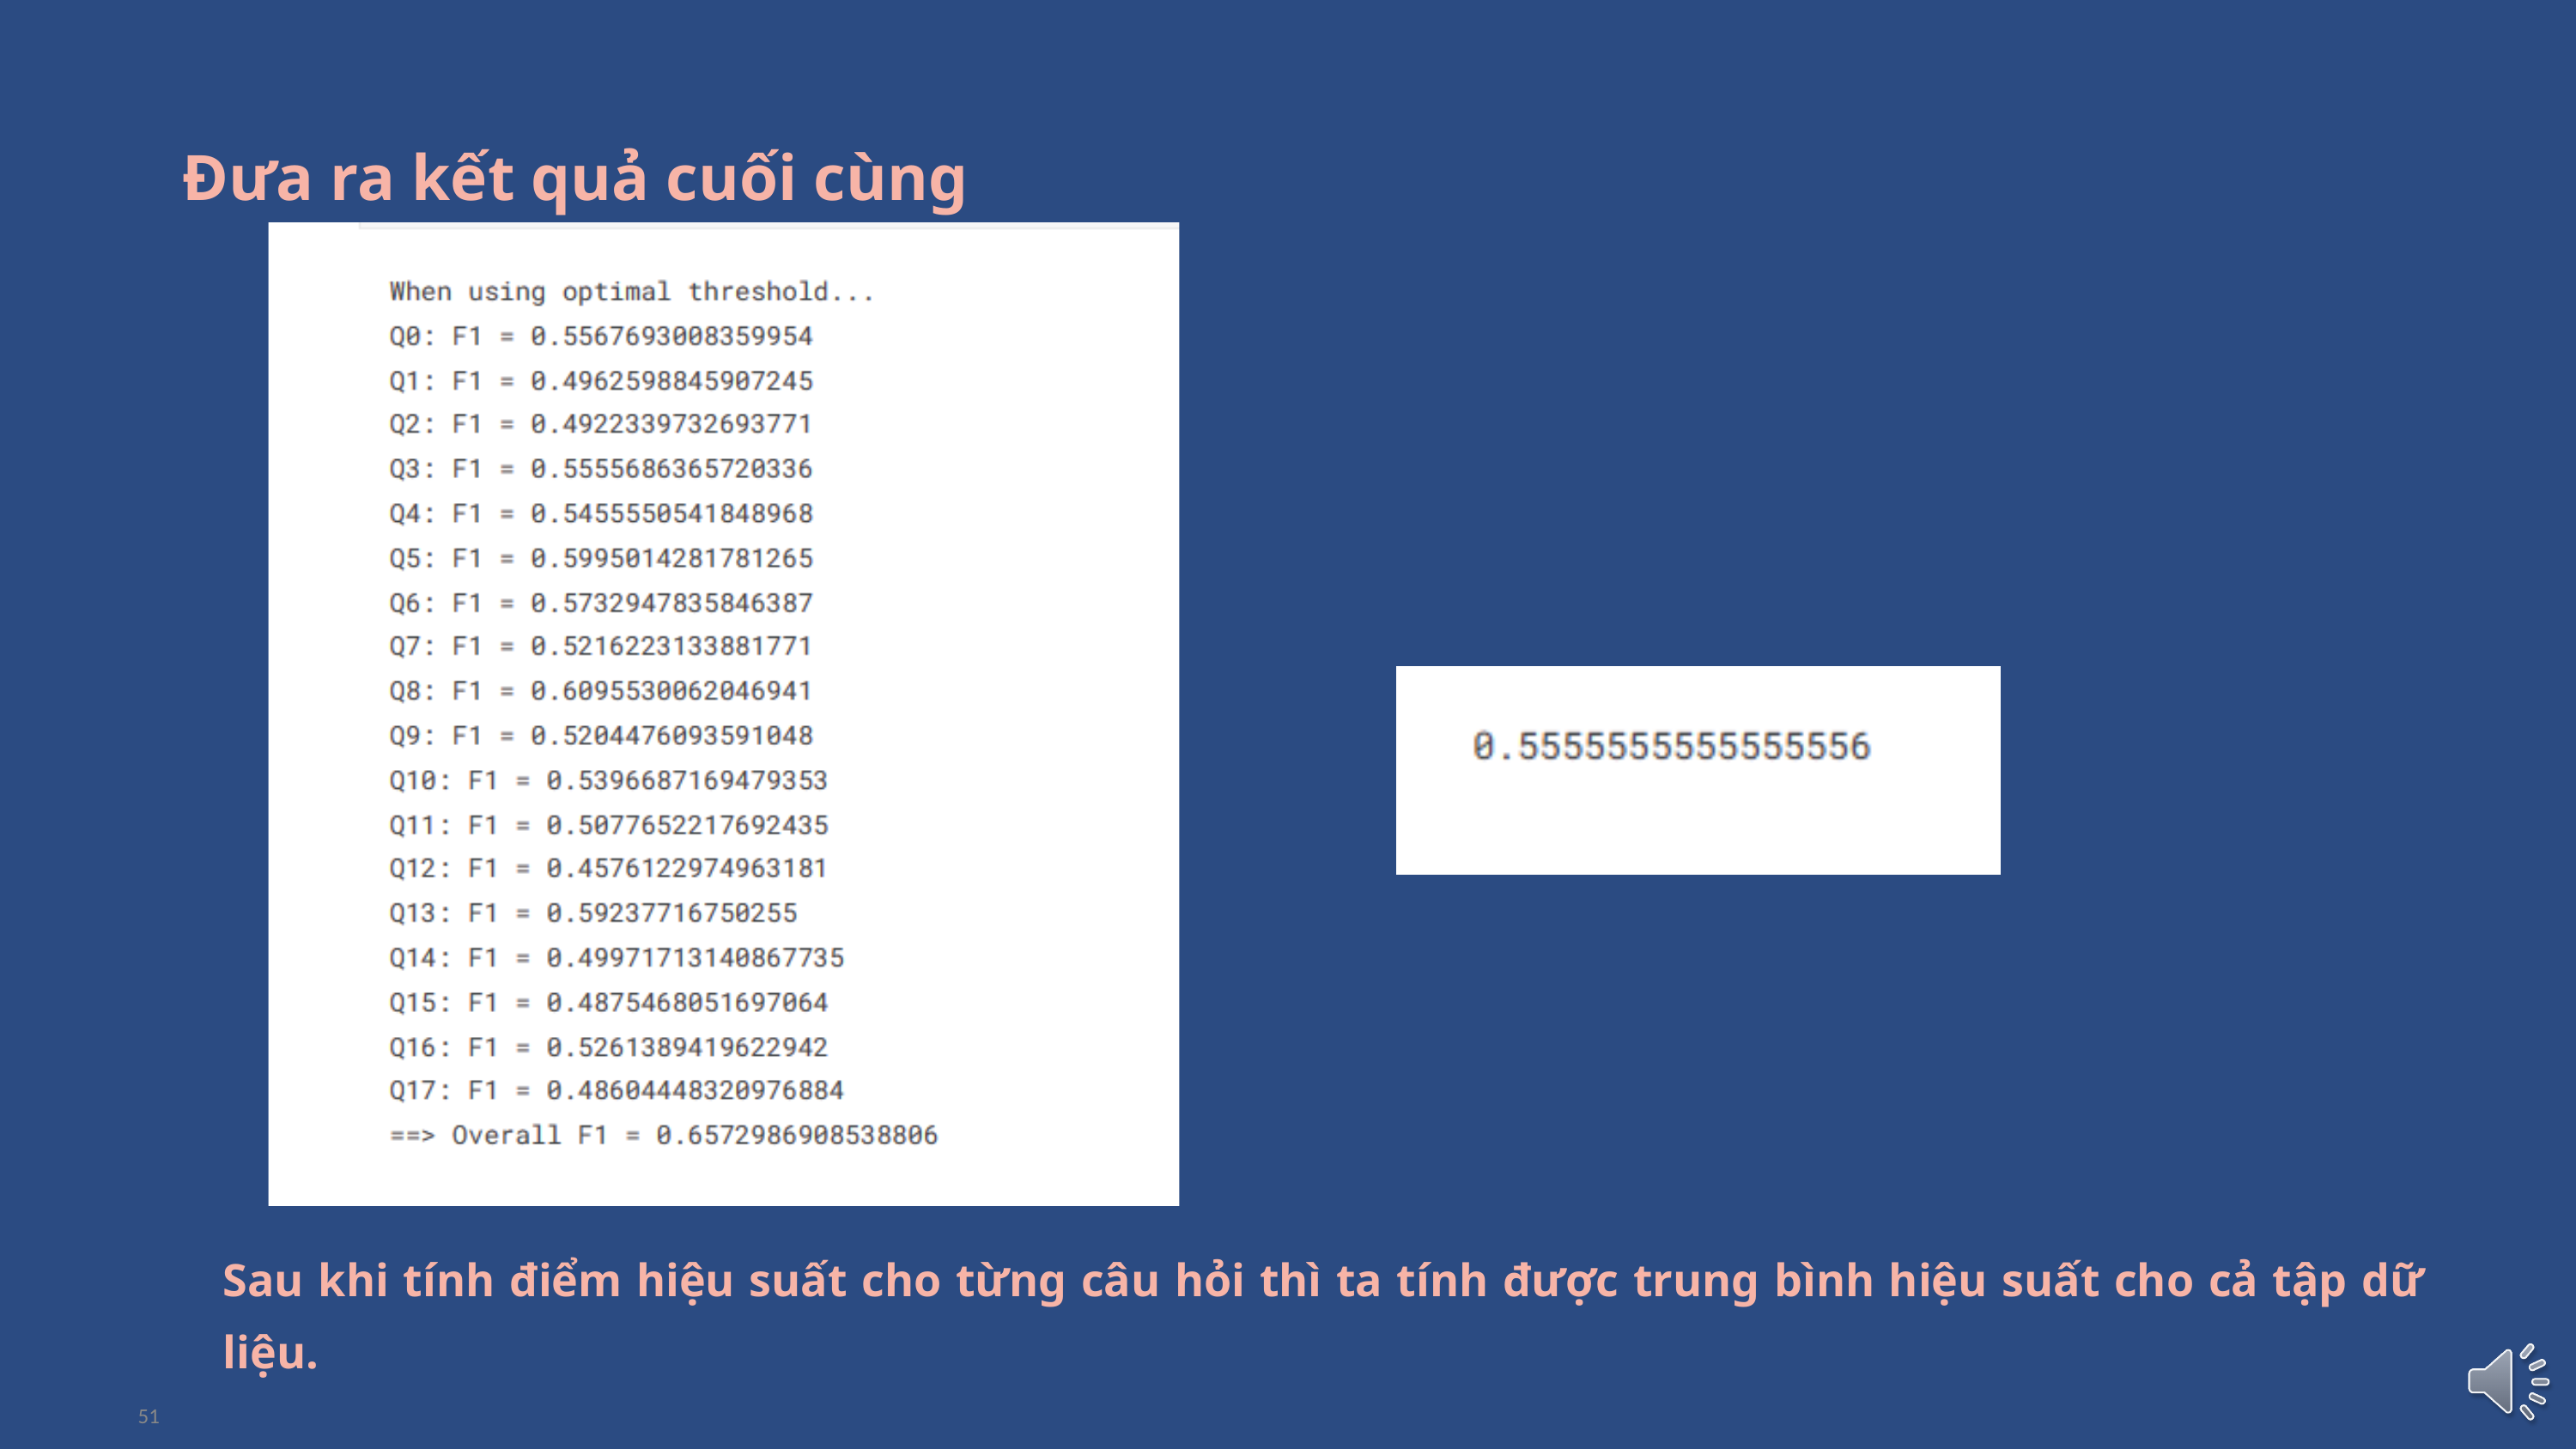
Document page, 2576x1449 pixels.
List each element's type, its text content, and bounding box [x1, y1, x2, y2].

text_box Đưa ra kết quả cuối cùng [182, 118, 2394, 213]
text_box [268, 222, 1180, 1206]
picture [2468, 1341, 2555, 1428]
picture [1396, 666, 2001, 875]
slide_number 51 [0, 1389, 300, 1441]
text_box Sau khi tính điểm hiệu suất cho từng câu hỏi thì ta tính được trung bình hiệu suất cho cả tập dữ liệu. [186, 1234, 2426, 1378]
